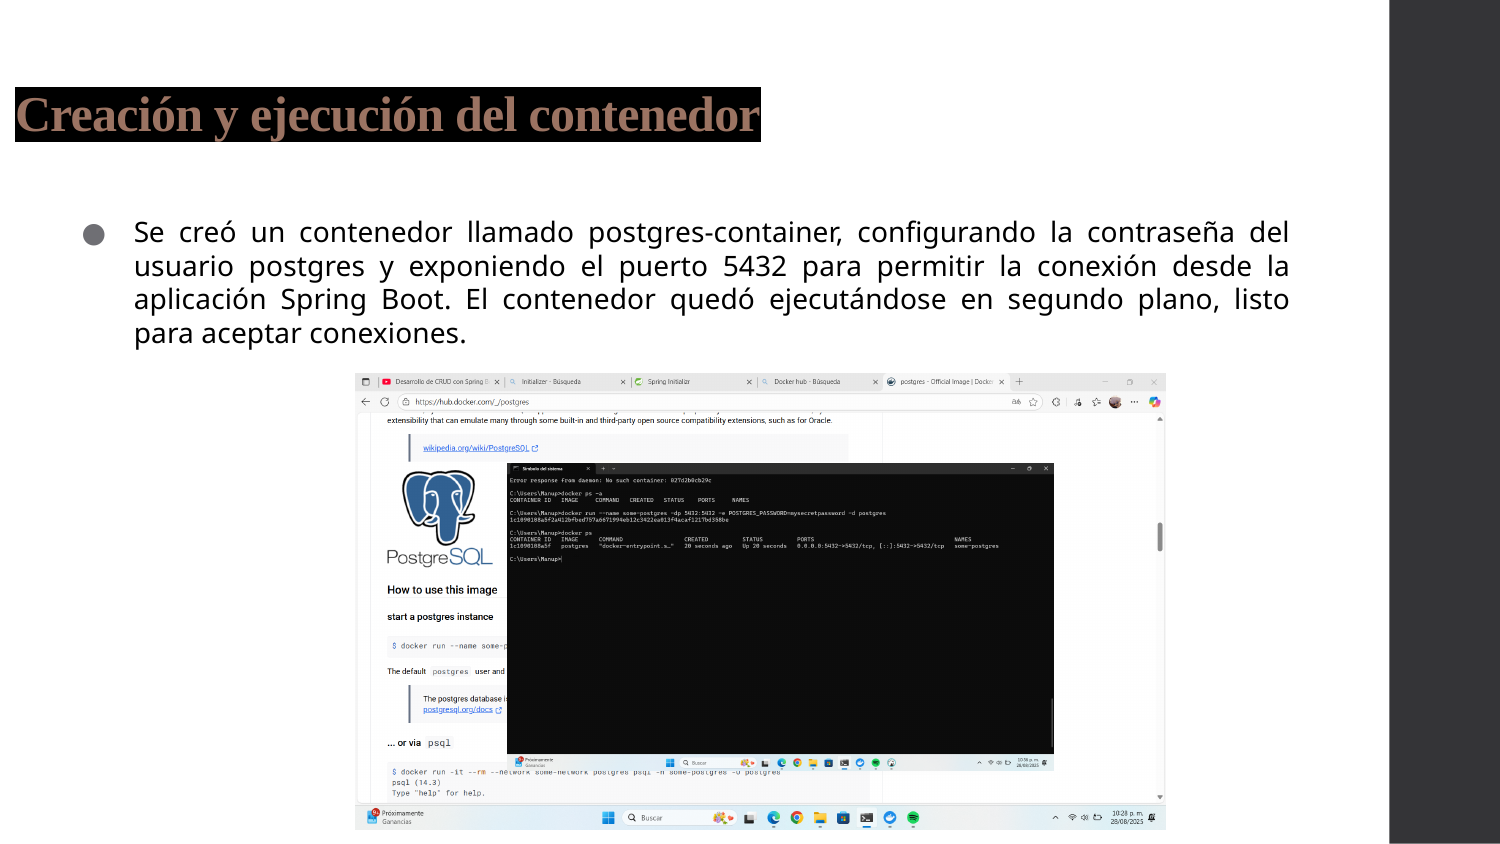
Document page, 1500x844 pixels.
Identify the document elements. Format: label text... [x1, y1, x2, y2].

list Se creó un contenedor llamado postgres-container, configurando la contraseña del usuario postgres y exponiendo el puerto 5432 para permitir la conexión desde la aplicación Spring Boot. El contenedor quedó ejecutándose en segundo plano, listo para aceptar conexiones. [43, 199, 1308, 272]
picture [355, 373, 1167, 830]
title Creación y ejecución del contenedor [0, 72, 1500, 178]
